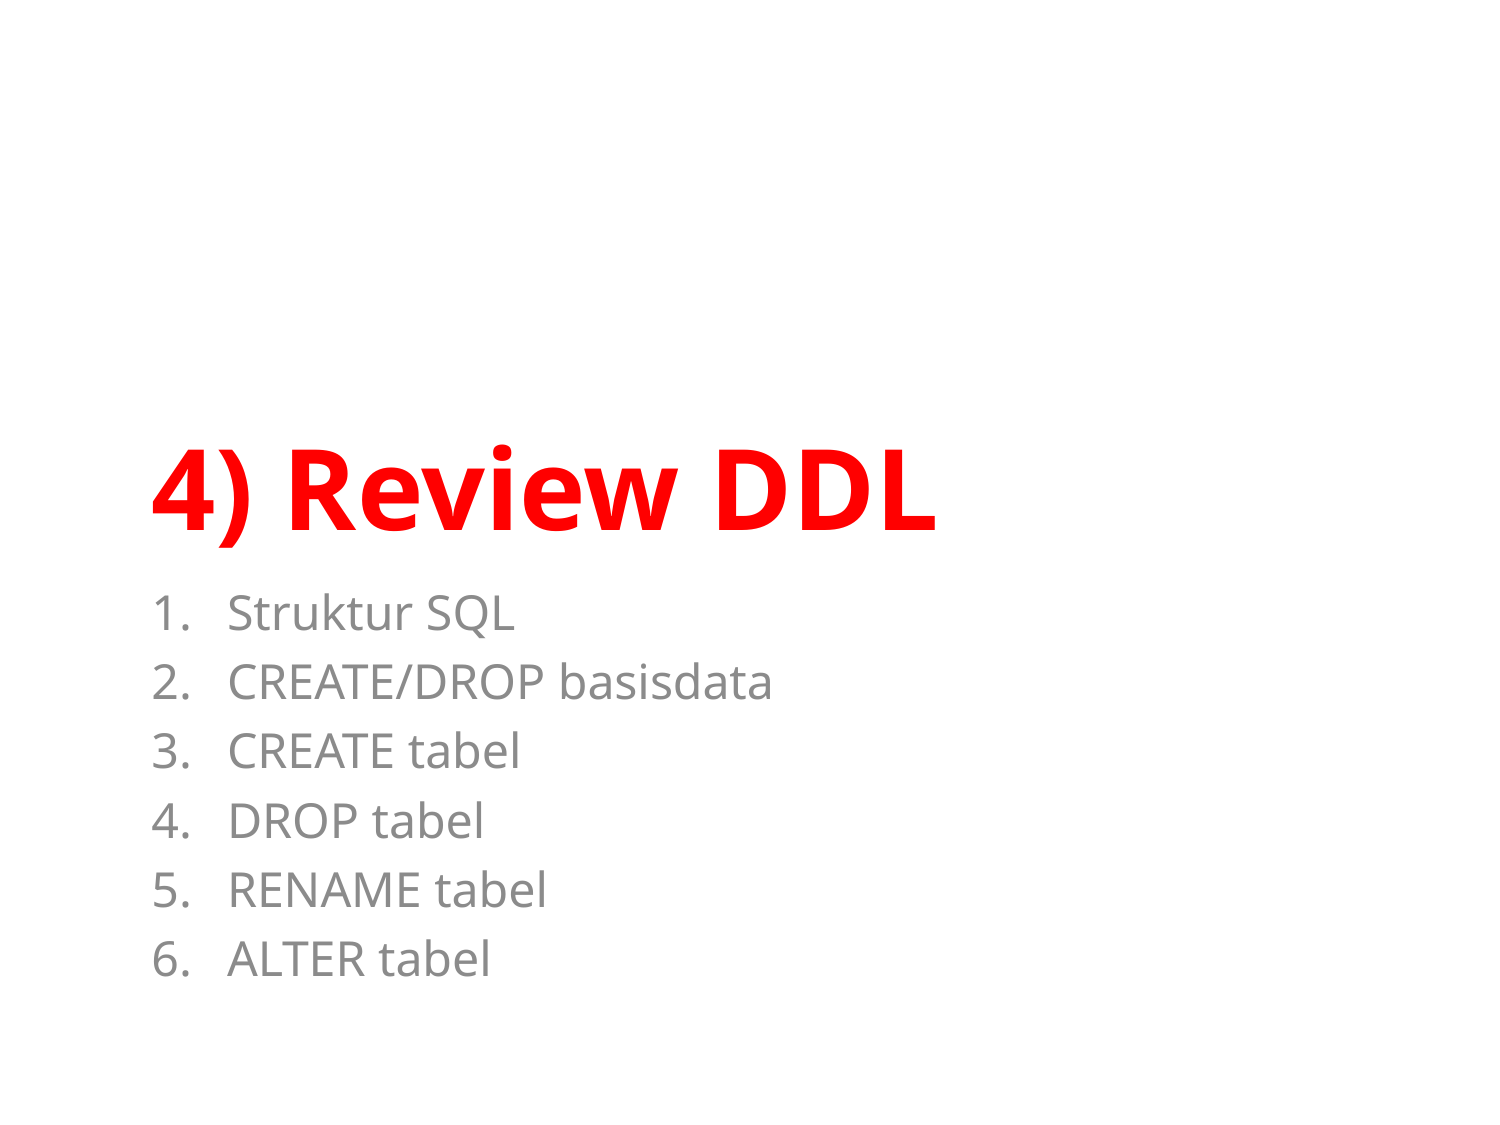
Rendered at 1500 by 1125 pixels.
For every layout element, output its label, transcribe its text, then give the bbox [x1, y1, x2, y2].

title 4) Review DDL [136, 183, 1353, 563]
list Struktur SQL CREATE/DROP basisdata CREATE tabel DROP tabel RENAME tabel ALTER tabel [136, 580, 1353, 999]
